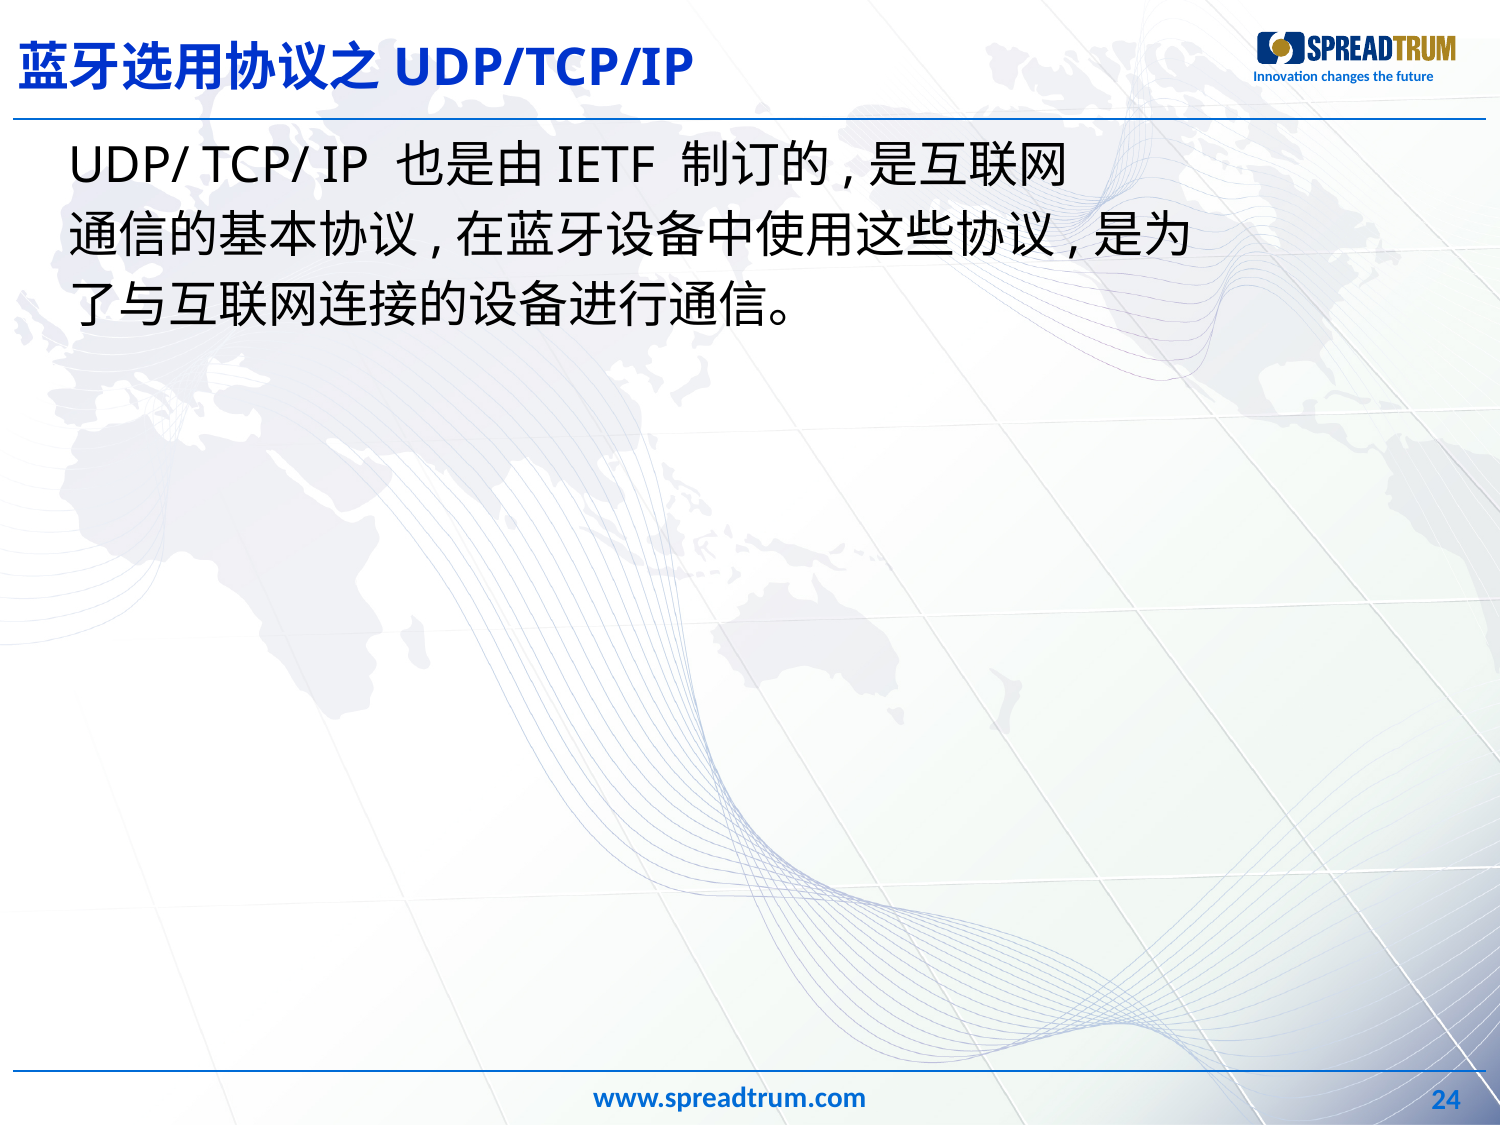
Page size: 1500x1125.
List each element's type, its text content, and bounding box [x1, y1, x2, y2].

title 蓝牙选用协议之UDP/TCP/IP [1, 0, 1318, 160]
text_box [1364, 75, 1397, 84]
picture [0, 0, 1500, 1125]
list UDP/ TCP/ IP 也是由IETF 制订的,是互联网 通信的基本协议,在蓝牙设备中使用这些协议,是为 了与互联网连接的设备进行通信。 [52, 125, 1404, 1071]
